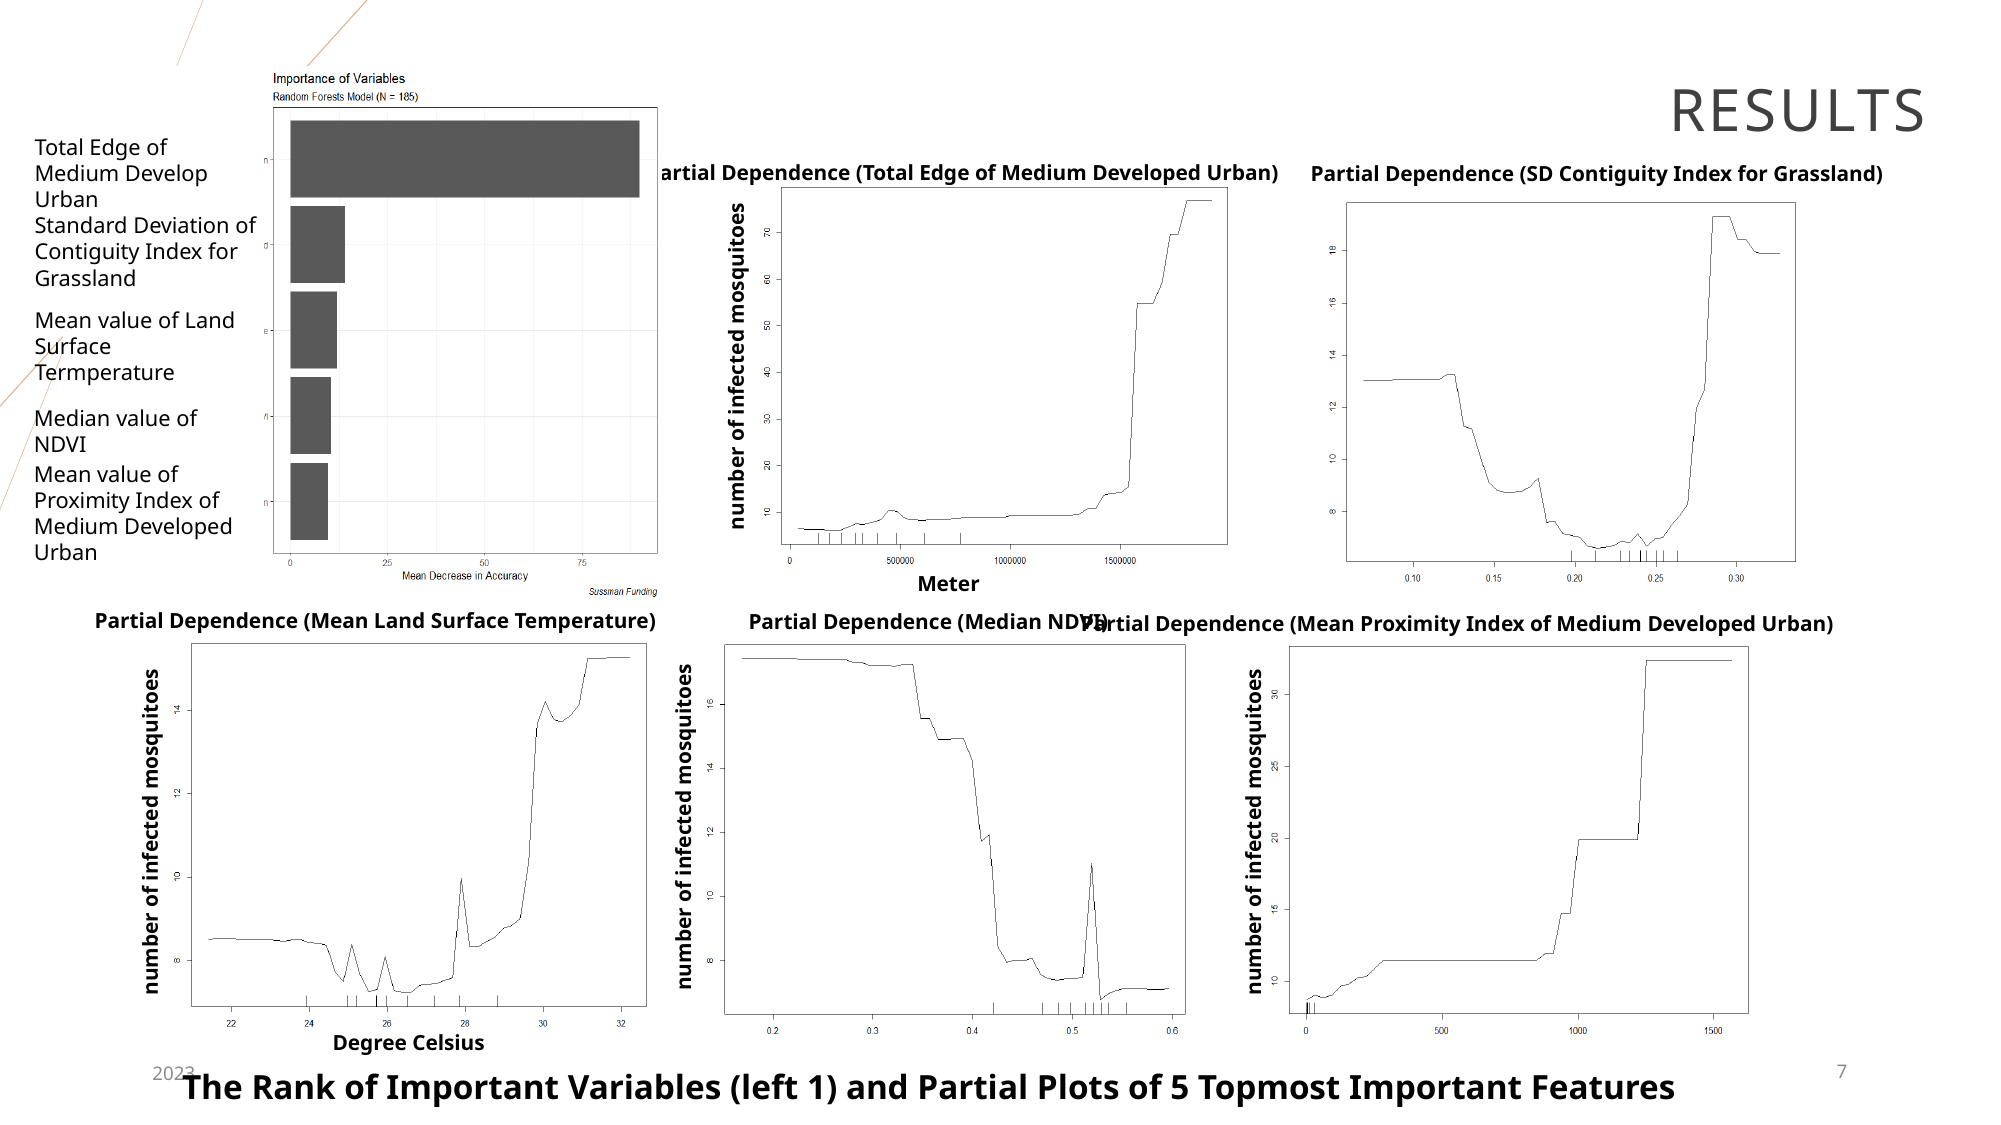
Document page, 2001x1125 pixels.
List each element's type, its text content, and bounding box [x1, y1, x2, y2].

text_box Standard Deviation of Contiguity Index for Grassland [19, 204, 63, 298]
text_box Total Edge of Medium Develop Urban [19, 126, 63, 204]
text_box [63, 66, 1868, 1114]
text_box Mean value of Proximity Index of Medium Developed Urban [19, 453, 63, 573]
text_box Mean value of Land Surface Termperature [19, 298, 63, 393]
text_box Results [1611, 19, 1983, 206]
text_box Median value of NDVI [19, 397, 63, 453]
